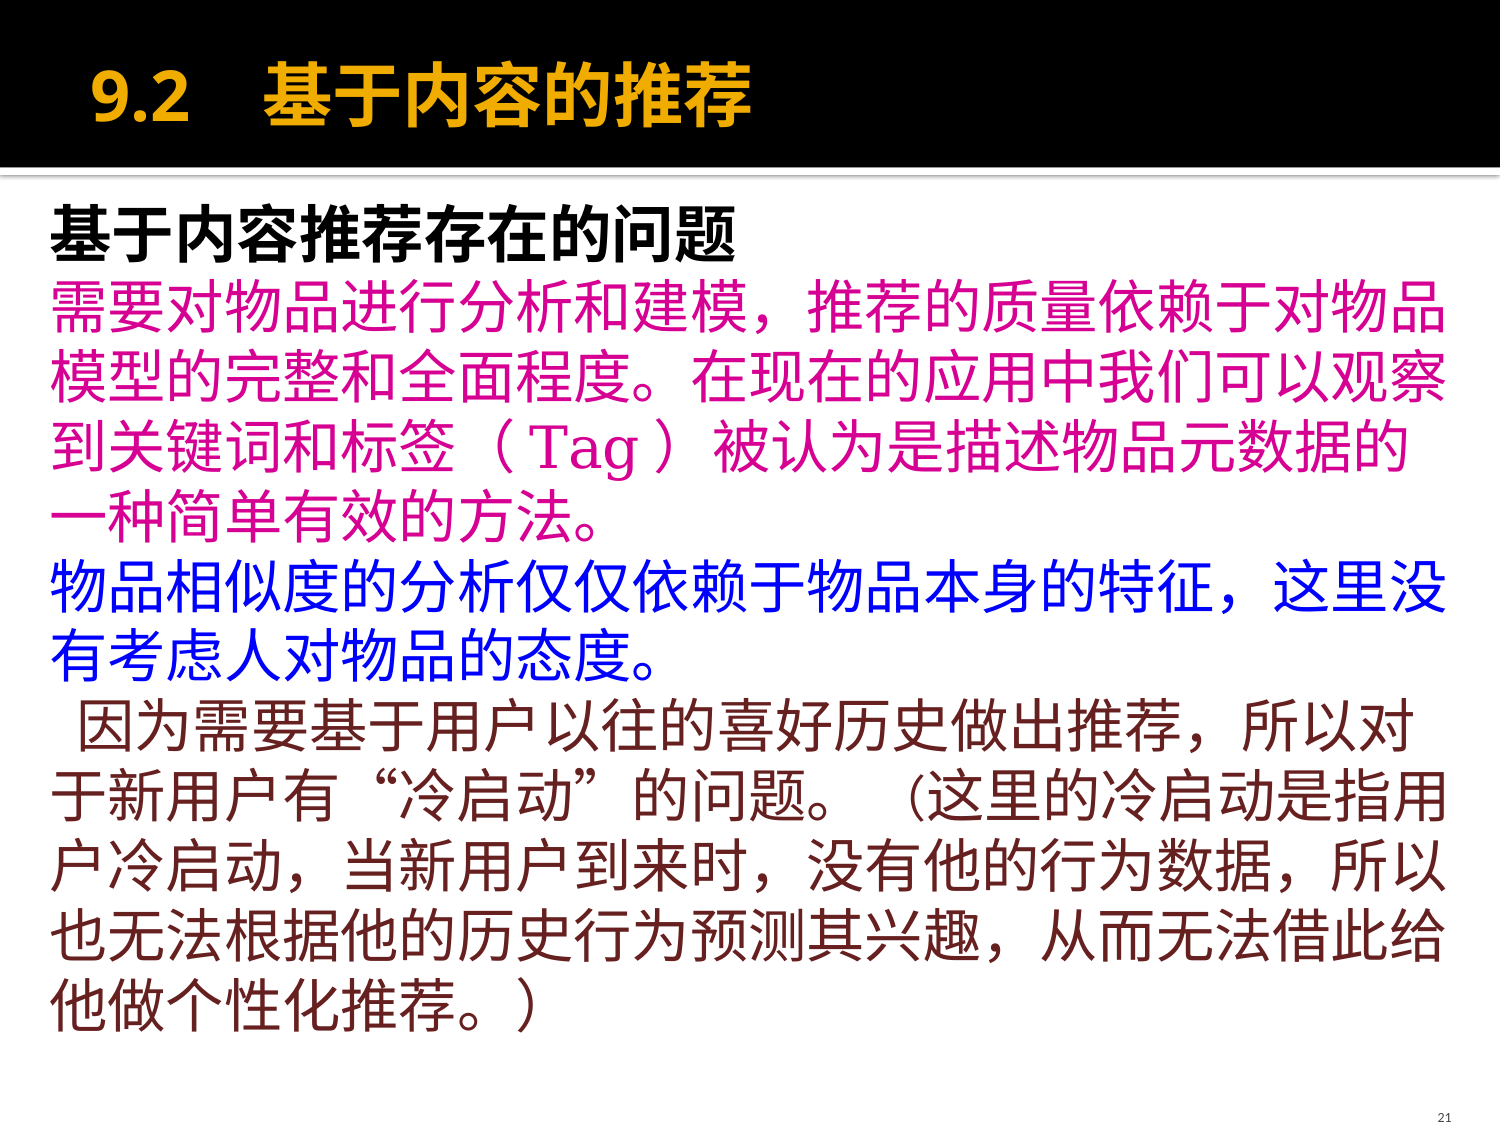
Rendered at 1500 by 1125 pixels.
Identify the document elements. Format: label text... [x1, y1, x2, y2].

slide_number 21 [1345, 1112, 1467, 1125]
title 9.2 基于内容的推荐 [75, 12, 1425, 175]
text_box 基于内容推荐存在的问题 需要对物品进行分析和建模，推荐的质量依赖于对物品模型的完整和全面程度。在现在的应用中我们可以观察到关键词和标签（Tag）被认为是描述物品元数据的一种简单有效的方法。 物品相似度的分析仅仅依赖于物品本身的特征，这里没有考虑人对物品的态度。 因为需要基于用户以往的喜好历史做出推荐，所以对于新用户有“冷启动”的问题。 （这里的冷启动是指用户冷启动，当新用户到来时，没有他的行为数据，所以也无法根据他的历史行为预测其兴趣，从而无法借此给他做个性化推荐。） [34, 187, 1467, 1112]
